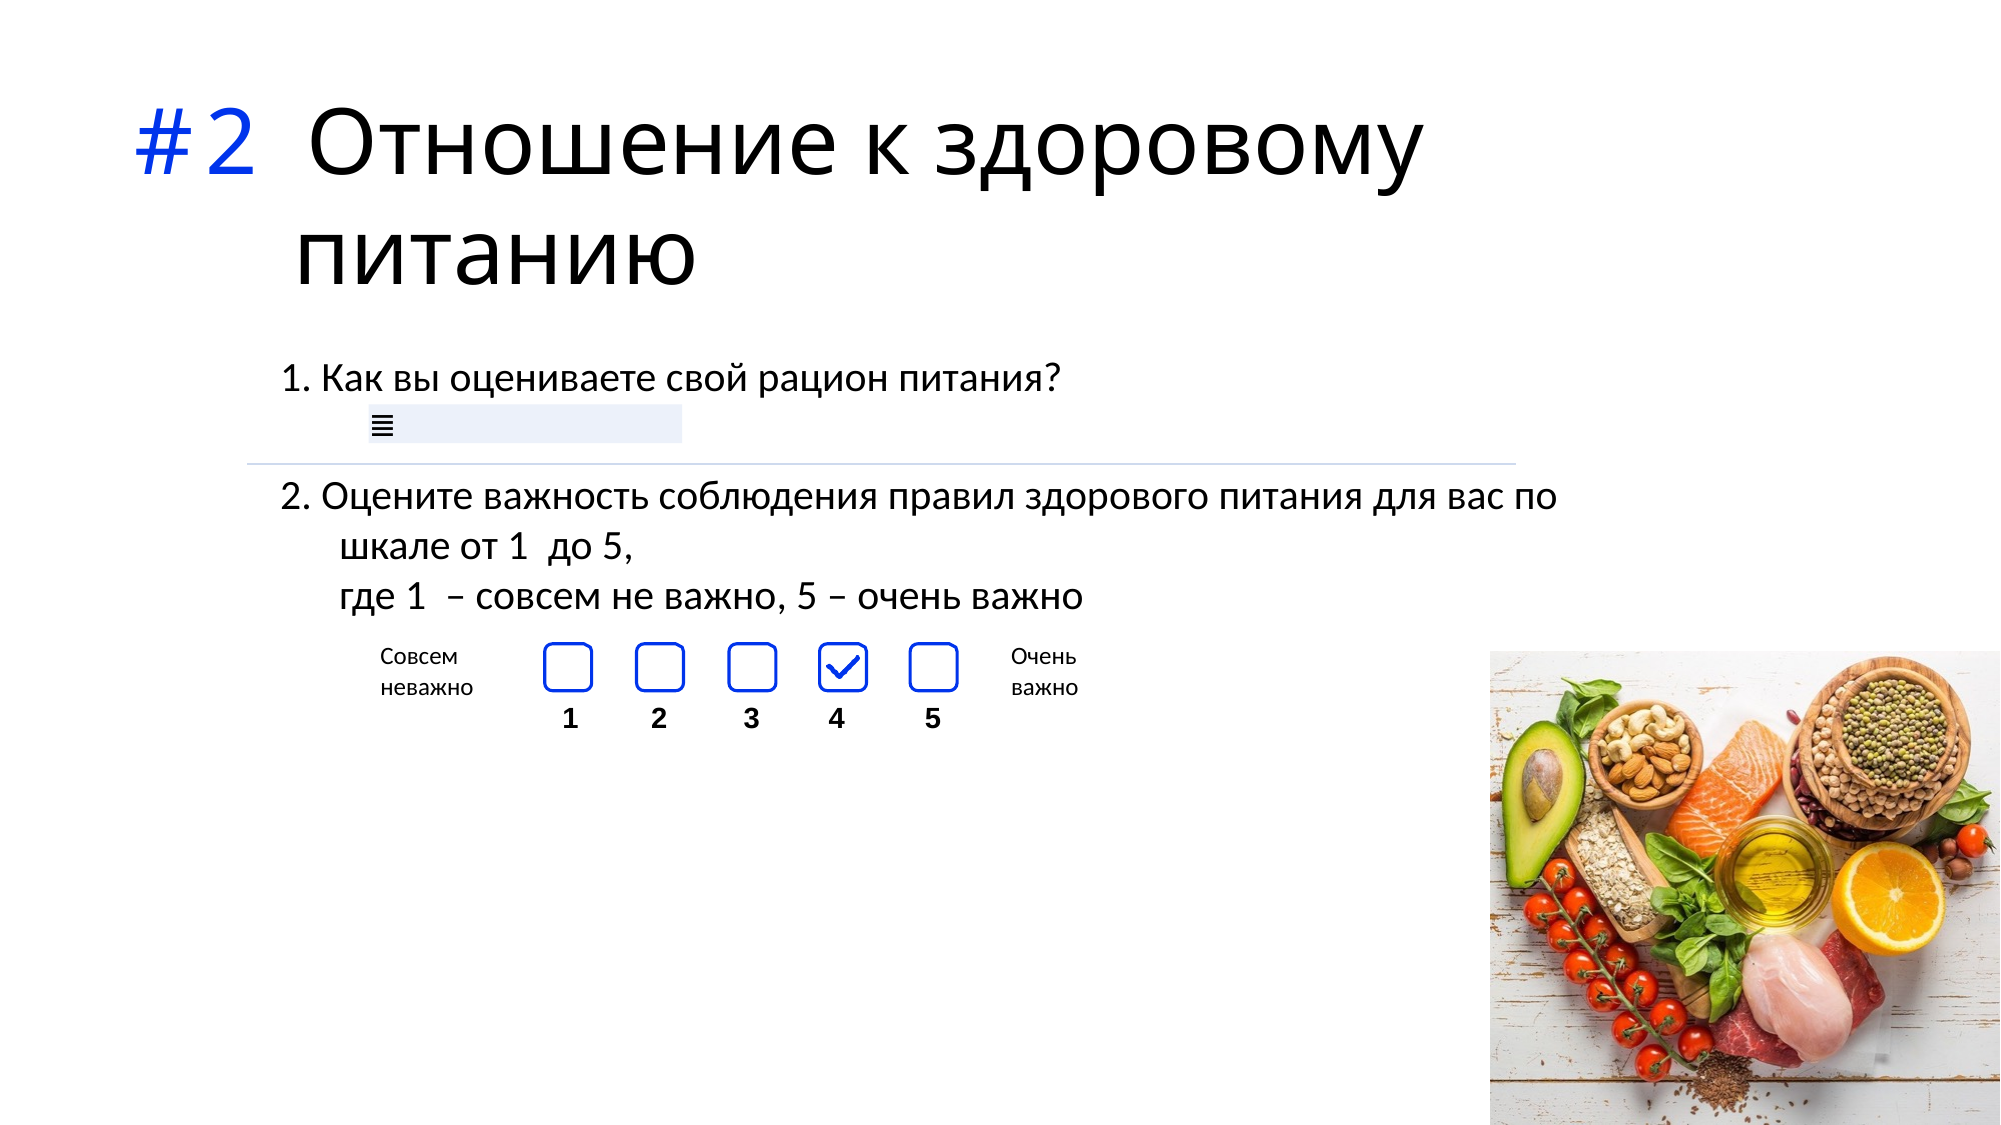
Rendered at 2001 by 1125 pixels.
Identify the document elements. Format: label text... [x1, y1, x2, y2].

text_box 3 [741, 696, 764, 734]
title #2 Отношение к здоровому питанию [127, 80, 1635, 303]
text_box Совсем неважно [378, 637, 489, 700]
text_box Очень важно [1009, 637, 1090, 700]
text_box 5 [922, 696, 945, 734]
picture [826, 655, 860, 679]
text_box 1. Как вы оцениваете свой рацион питания? [278, 347, 1113, 400]
text_box [910, 643, 958, 691]
text_box [819, 643, 867, 691]
text_box ≣ [368, 404, 683, 444]
text_box [728, 643, 776, 691]
text_box [544, 643, 592, 691]
text_box [636, 643, 684, 691]
text_box 2. Оцените важность соблюдения правил здорового питания для вас по шкале от 1 до 5, где 1 – совсем не важно, 5 – очень важно [280, 466, 1584, 618]
picture [1490, 651, 2000, 1125]
text_box 4 [826, 696, 851, 734]
text_box 1 [560, 696, 577, 734]
text_box 2 [649, 696, 671, 734]
